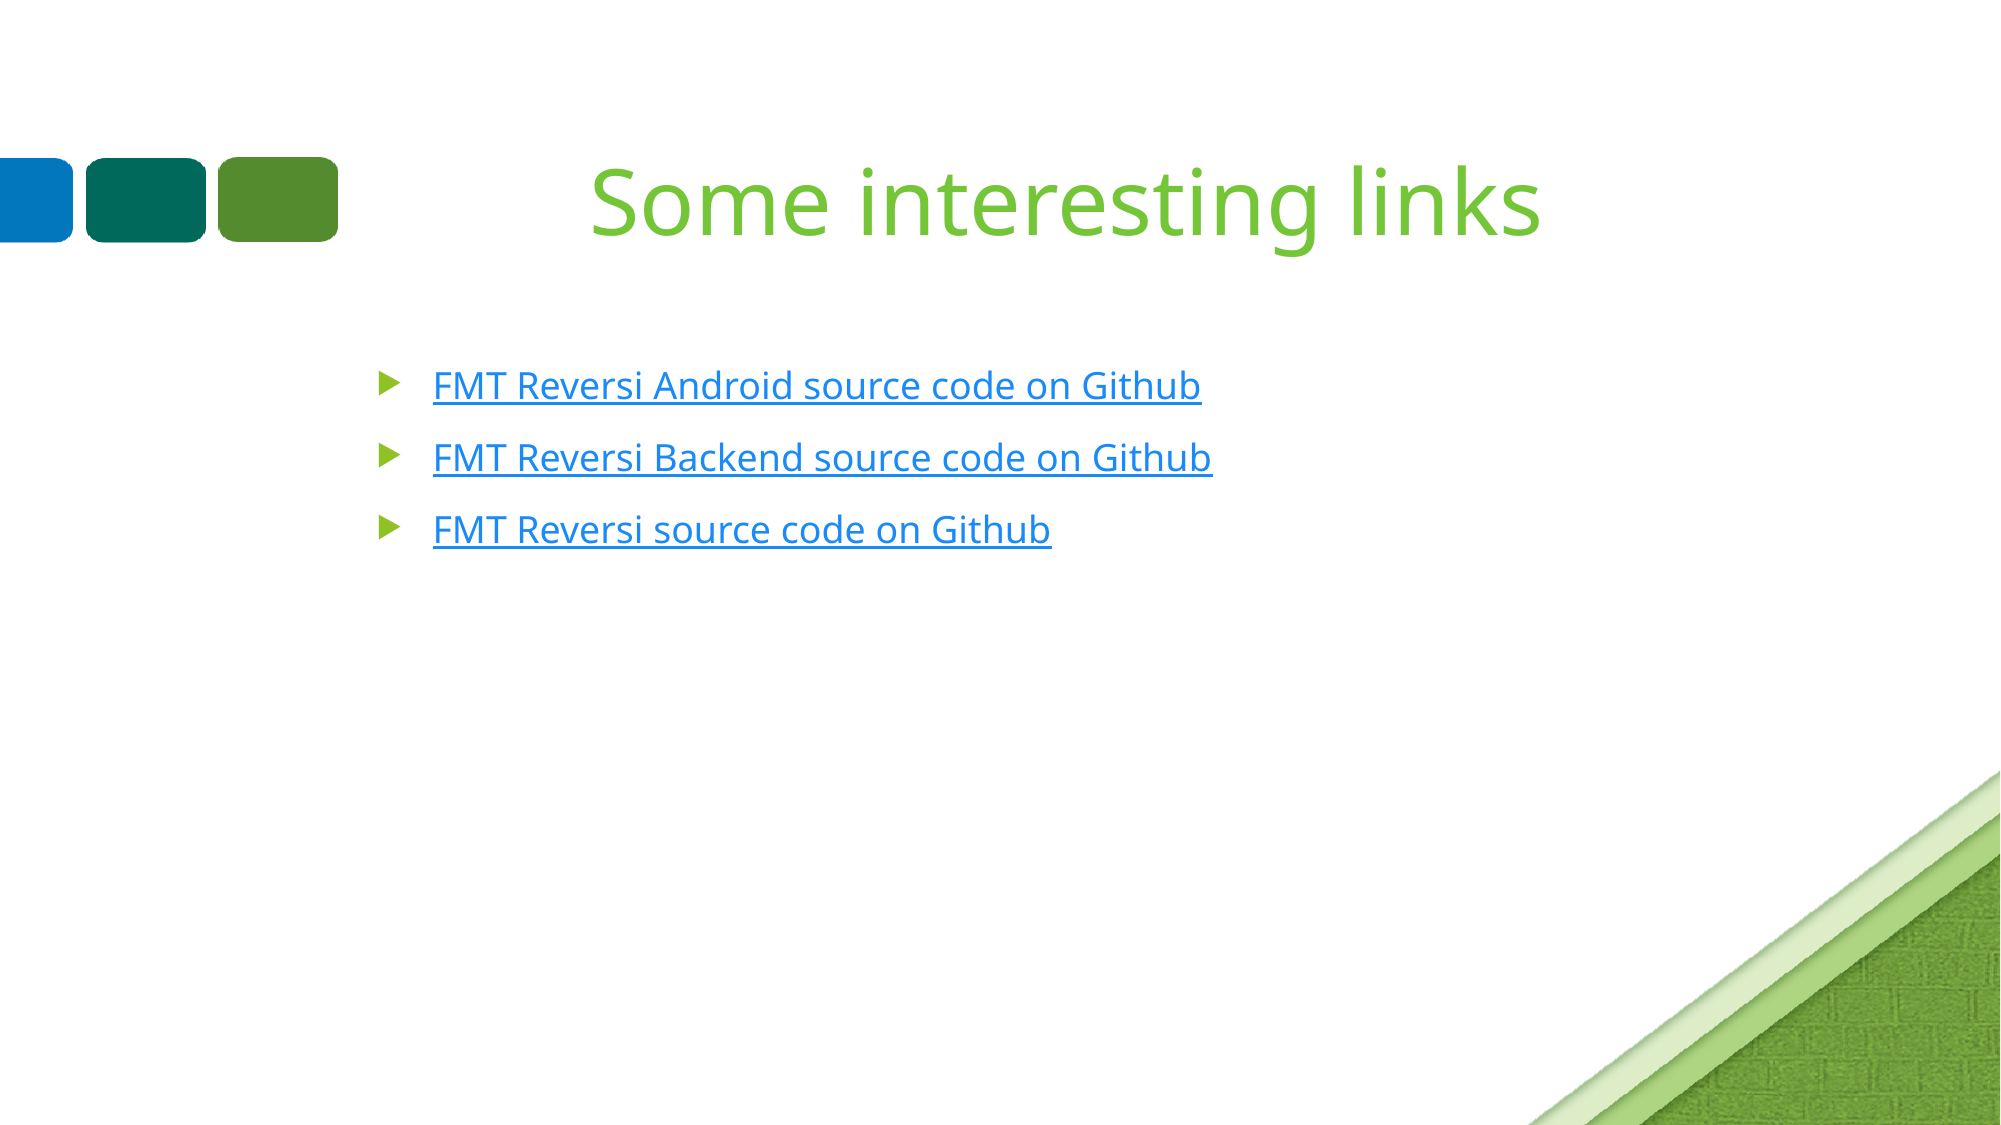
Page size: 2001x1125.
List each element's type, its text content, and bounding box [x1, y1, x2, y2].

picture [0, 0, 2001, 1125]
text_box FMT Reversi Android source code on Github FMT Reversi Backend source code on Github FMT Reversi source code on Github [361, 354, 1733, 991]
title Some interesting links [574, 97, 1733, 315]
